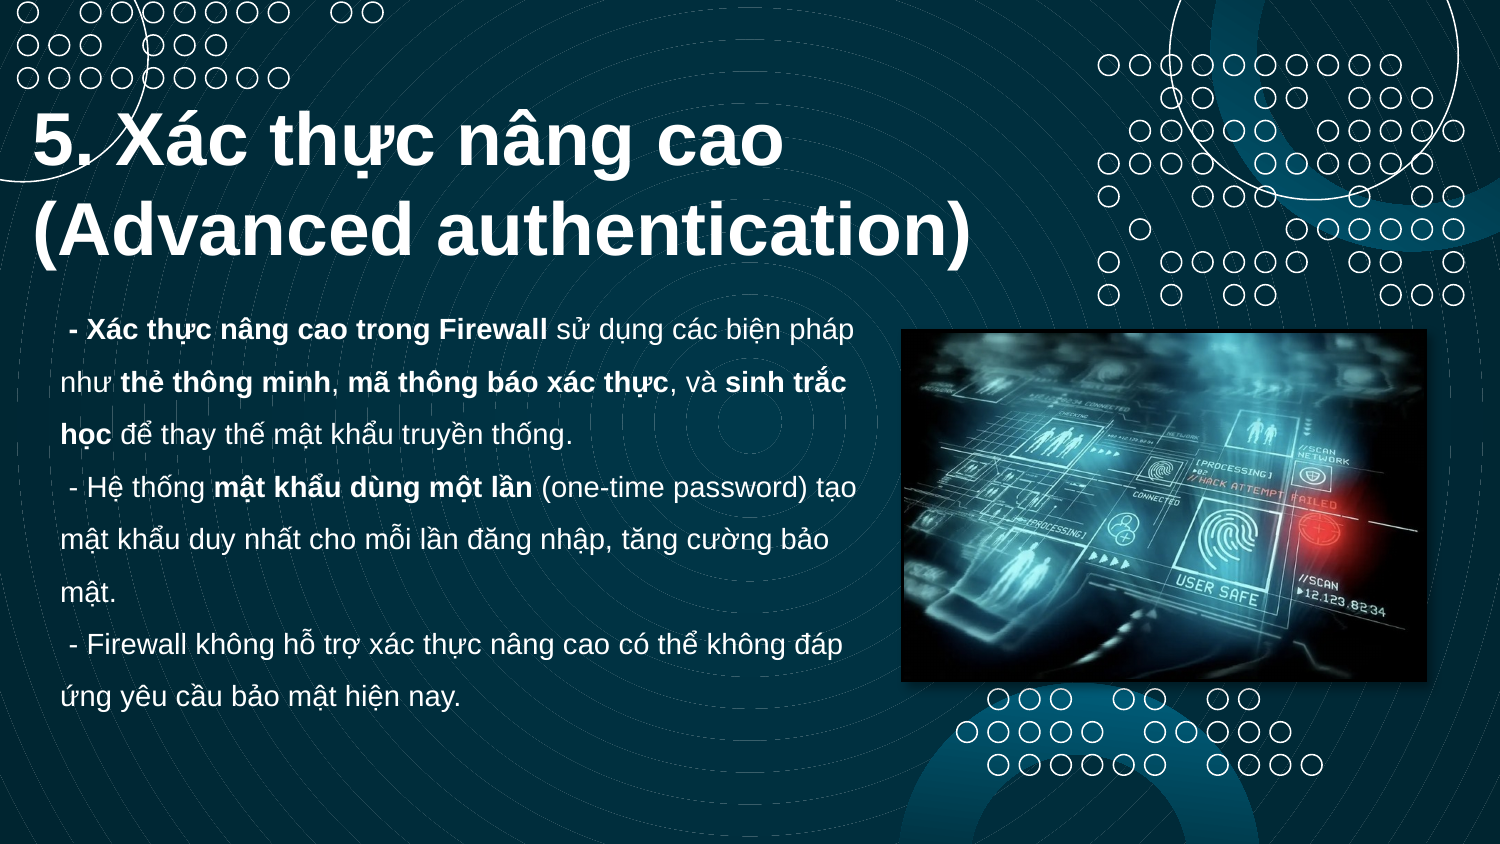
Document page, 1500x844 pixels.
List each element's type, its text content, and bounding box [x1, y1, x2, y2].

picture [505, 125, 543, 164]
picture [593, 125, 629, 164]
picture [210, 125, 246, 164]
picture [300, 111, 335, 164]
picture [462, 125, 497, 164]
picture [80, 154, 89, 164]
picture [180, 111, 196, 121]
picture [397, 125, 433, 164]
picture [270, 117, 293, 164]
picture [659, 125, 695, 164]
picture [35, 114, 71, 164]
picture [701, 125, 740, 164]
picture [345, 126, 394, 164]
text_box - Xác thực nâng cao trong Firewall sử dụng các biện pháp như thẻ thông minh, mã thông báo xác thực, và sinh trắc học để thay thế mật khẩu truyền thống. - Hệ thống mật khẩu dùng một lần (one-time password) tạo mật khẩu duy nhất cho mỗi lần đăng nhập, tăng cường bảo mật. - Firewall không hỗ trợ xác thực nâng cao có thể không đáp ứng yêu cầu bảo mật hiện nay. [45, 285, 876, 721]
picture [168, 125, 206, 164]
picture [119, 114, 131, 124]
picture [903, 332, 1425, 680]
picture [118, 114, 162, 164]
picture [743, 125, 781, 164]
title 5. Xác thực nâng cao (Advanced authentication) [17, 164, 1124, 286]
picture [511, 110, 535, 121]
picture [550, 125, 585, 164]
